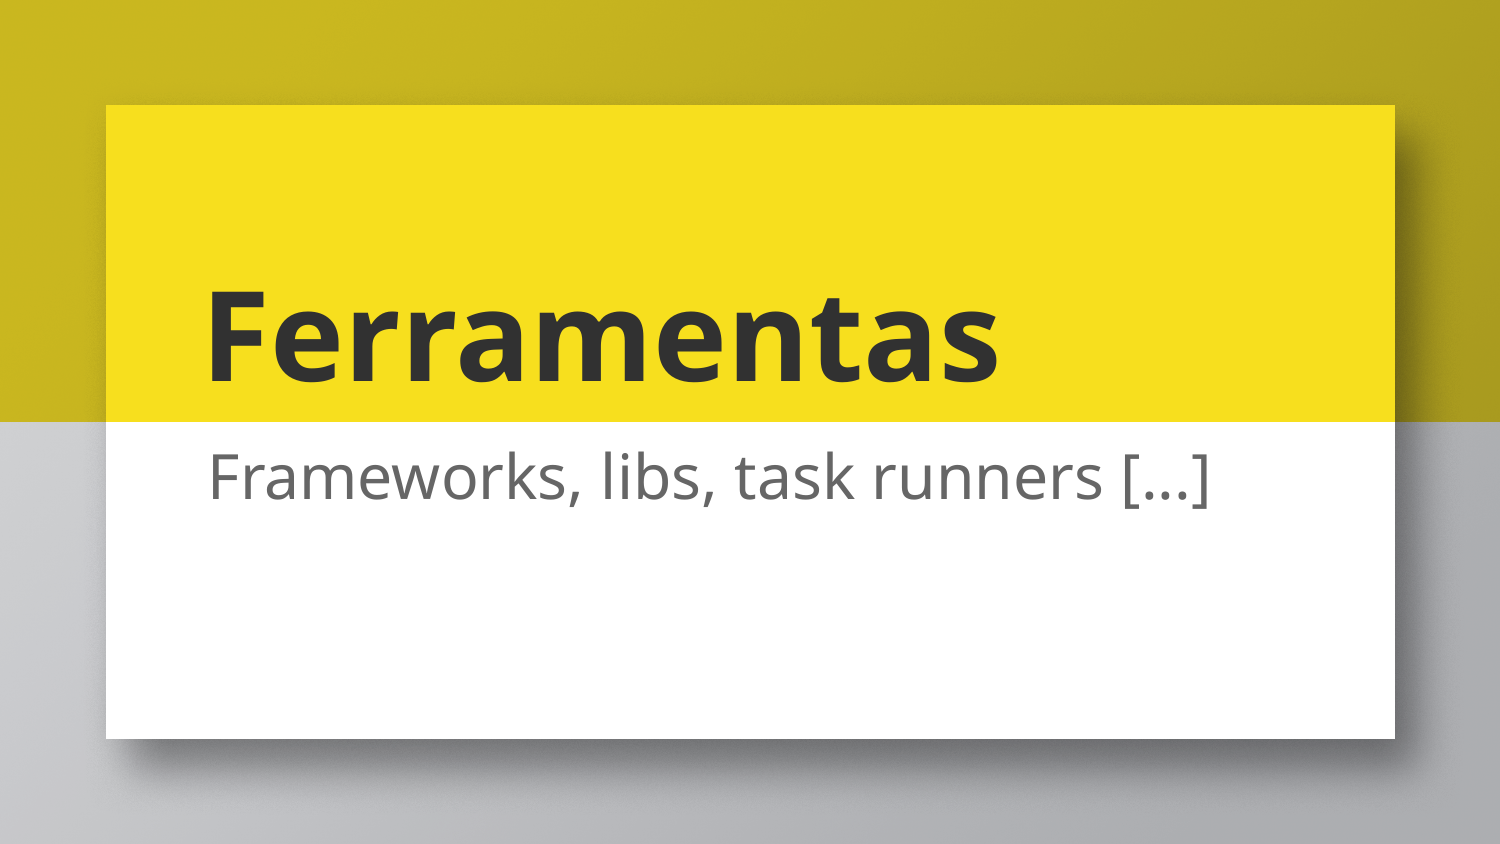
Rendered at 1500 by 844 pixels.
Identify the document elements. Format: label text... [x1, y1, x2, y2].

title Ferramentas [186, 105, 1314, 422]
picture [0, 0, 1500, 844]
text_box Frameworks, libs, task runners [...] [192, 421, 1308, 552]
